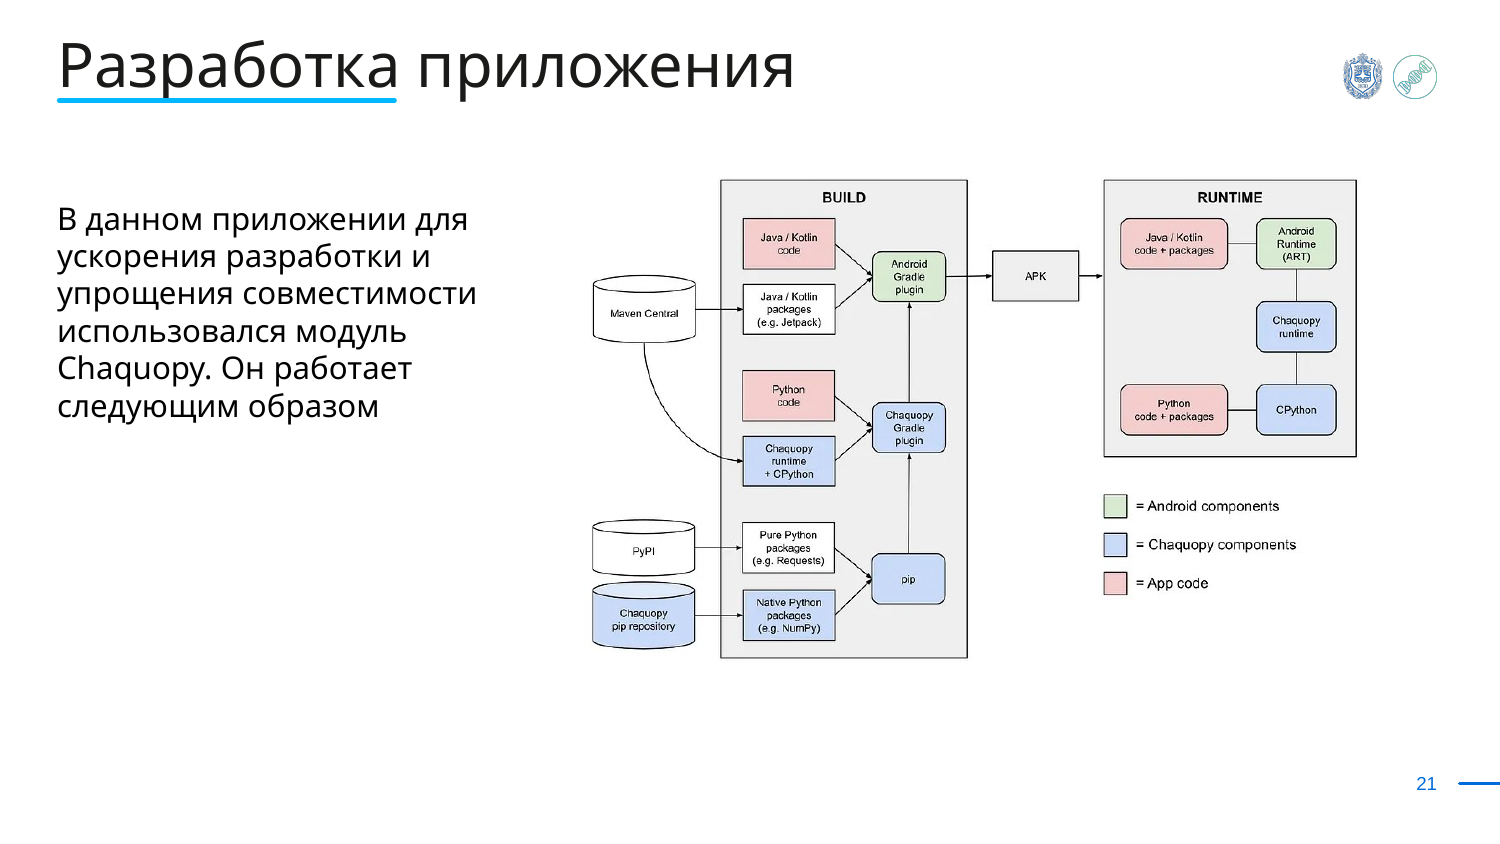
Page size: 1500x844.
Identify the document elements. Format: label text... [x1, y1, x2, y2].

text_box В данном приложении для ускорения разработки и упрощения совместимости использовался модуль Chaquopy. Он работает следующим образом [42, 183, 524, 673]
picture [1336, 49, 1390, 103]
picture [1393, 55, 1437, 99]
text_box 21 [1401, 765, 1452, 800]
title Разработка приложения [42, 18, 1440, 113]
picture [529, 170, 1452, 673]
